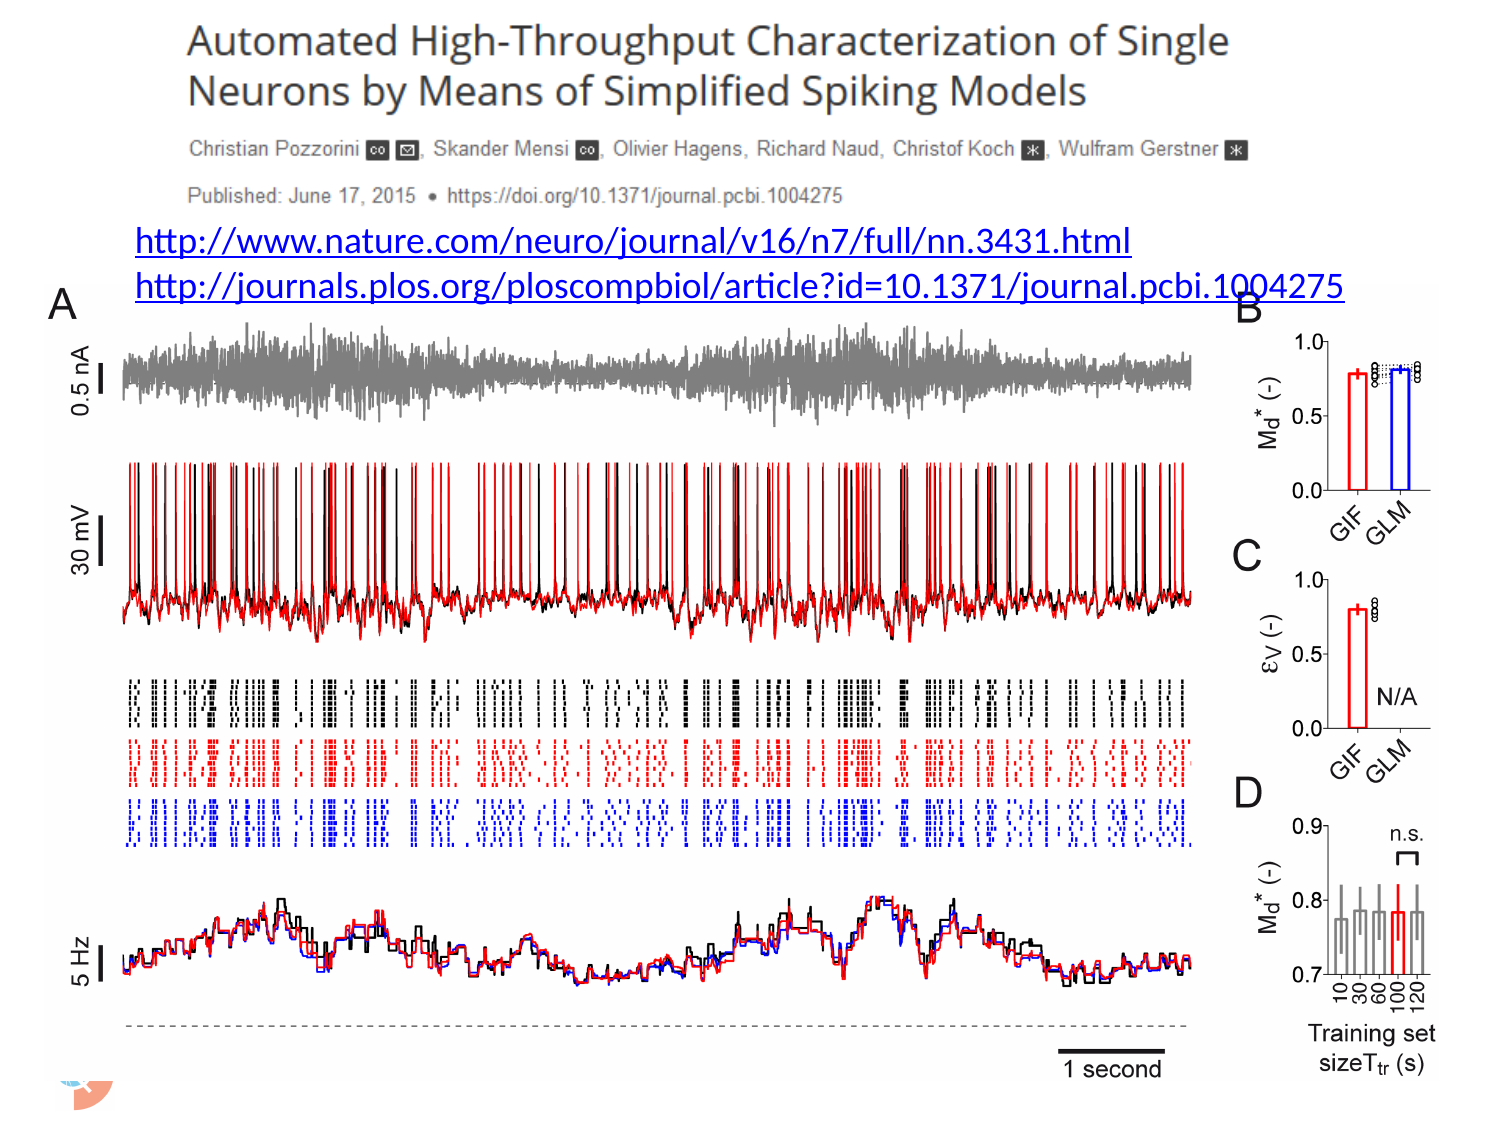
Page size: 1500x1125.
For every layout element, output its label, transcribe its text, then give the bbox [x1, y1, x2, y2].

picture [166, 0, 1389, 223]
text_box http://www.nature.com/neuro/journal/v16/n7/full/nn.3431.html http://journals.plos.org/ploscompbiol/article?id=10.1371/journal.pcbi.1004275 [120, 208, 1500, 359]
picture [44, 283, 1439, 1081]
